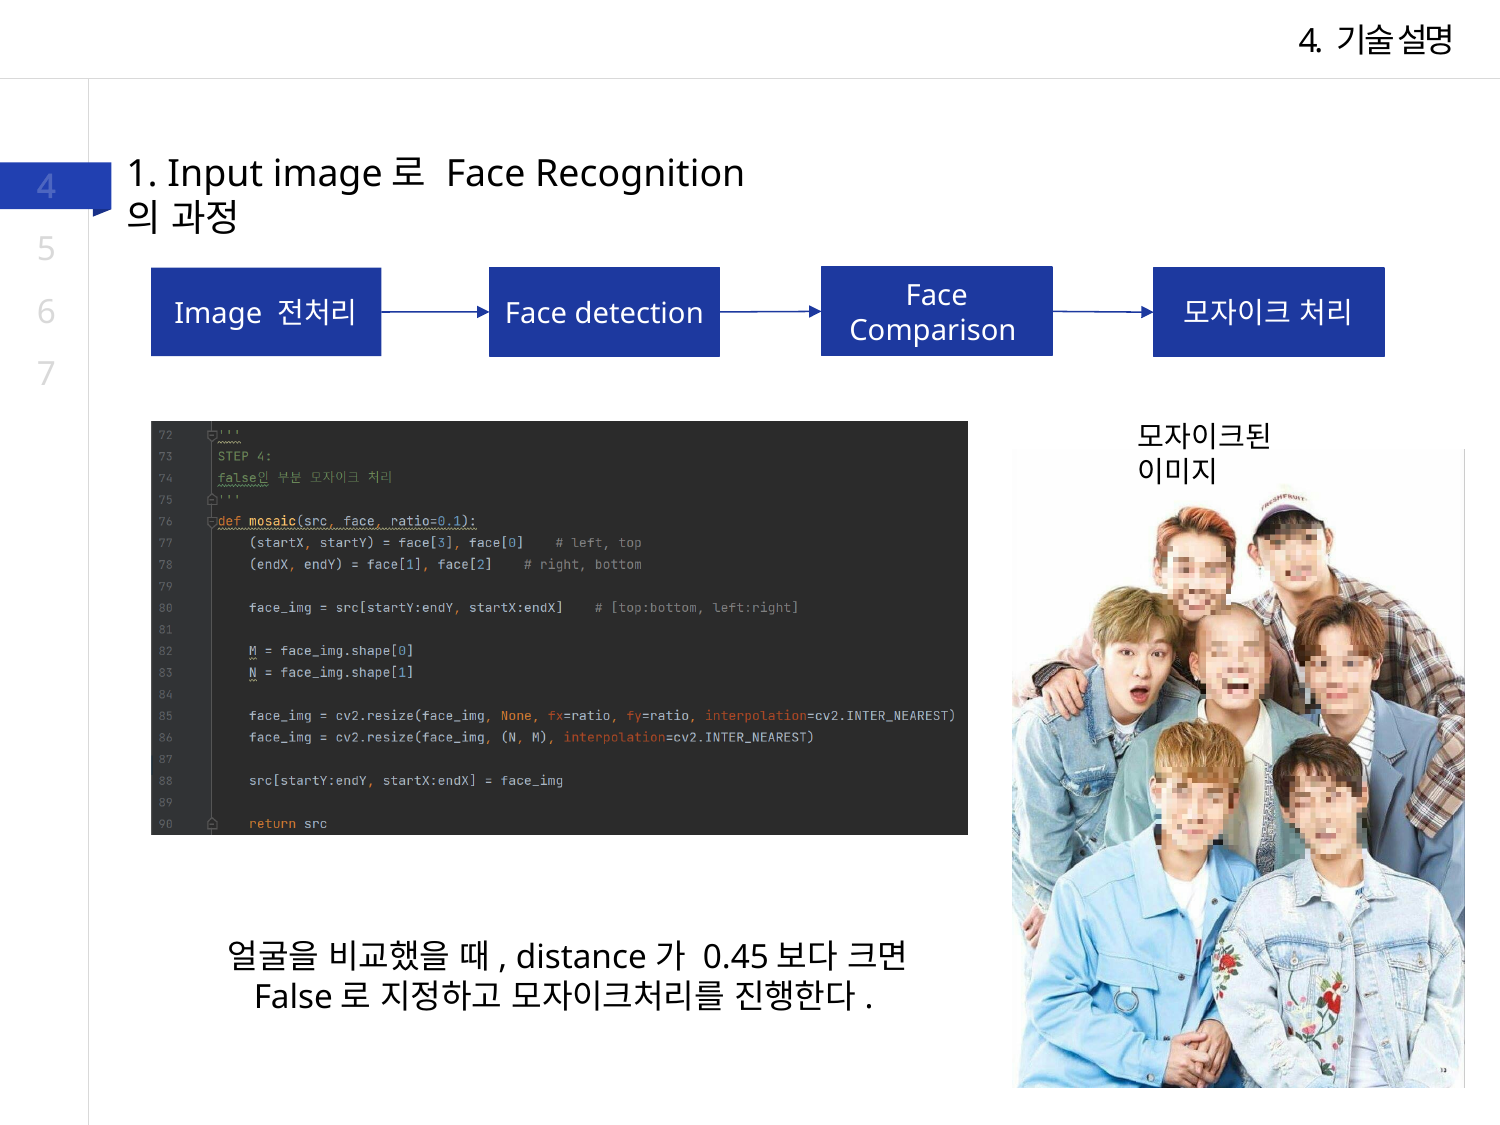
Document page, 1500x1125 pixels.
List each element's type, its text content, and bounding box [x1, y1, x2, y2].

text_box 모자이크 처리 [1152, 266, 1386, 358]
text_box 6 [0, 282, 84, 338]
text_box 7 [93, 344, 98, 400]
text_box 얼굴을 비교했을 때, distance가 0.45보다 크면 False로 지정하고 모자이크처리를 진행한다. [167, 927, 969, 1023]
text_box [0, 162, 112, 217]
text_box [0, 0, 1500, 75]
picture [1011, 449, 1465, 1089]
text_box 7 [0, 344, 84, 400]
text_box 5 [0, 225, 84, 274]
picture [150, 420, 969, 836]
text_box 6 [93, 282, 98, 338]
text_box 모자이크된 이미지 [1123, 410, 1354, 448]
text_box 1. Input image로 Face Recognition의 과정 [111, 141, 799, 247]
text_box Face detection [487, 266, 722, 358]
text_box Face Comparison [819, 265, 1054, 358]
text_box 5 [93, 225, 98, 274]
text_box Image 전처리 [149, 266, 383, 358]
